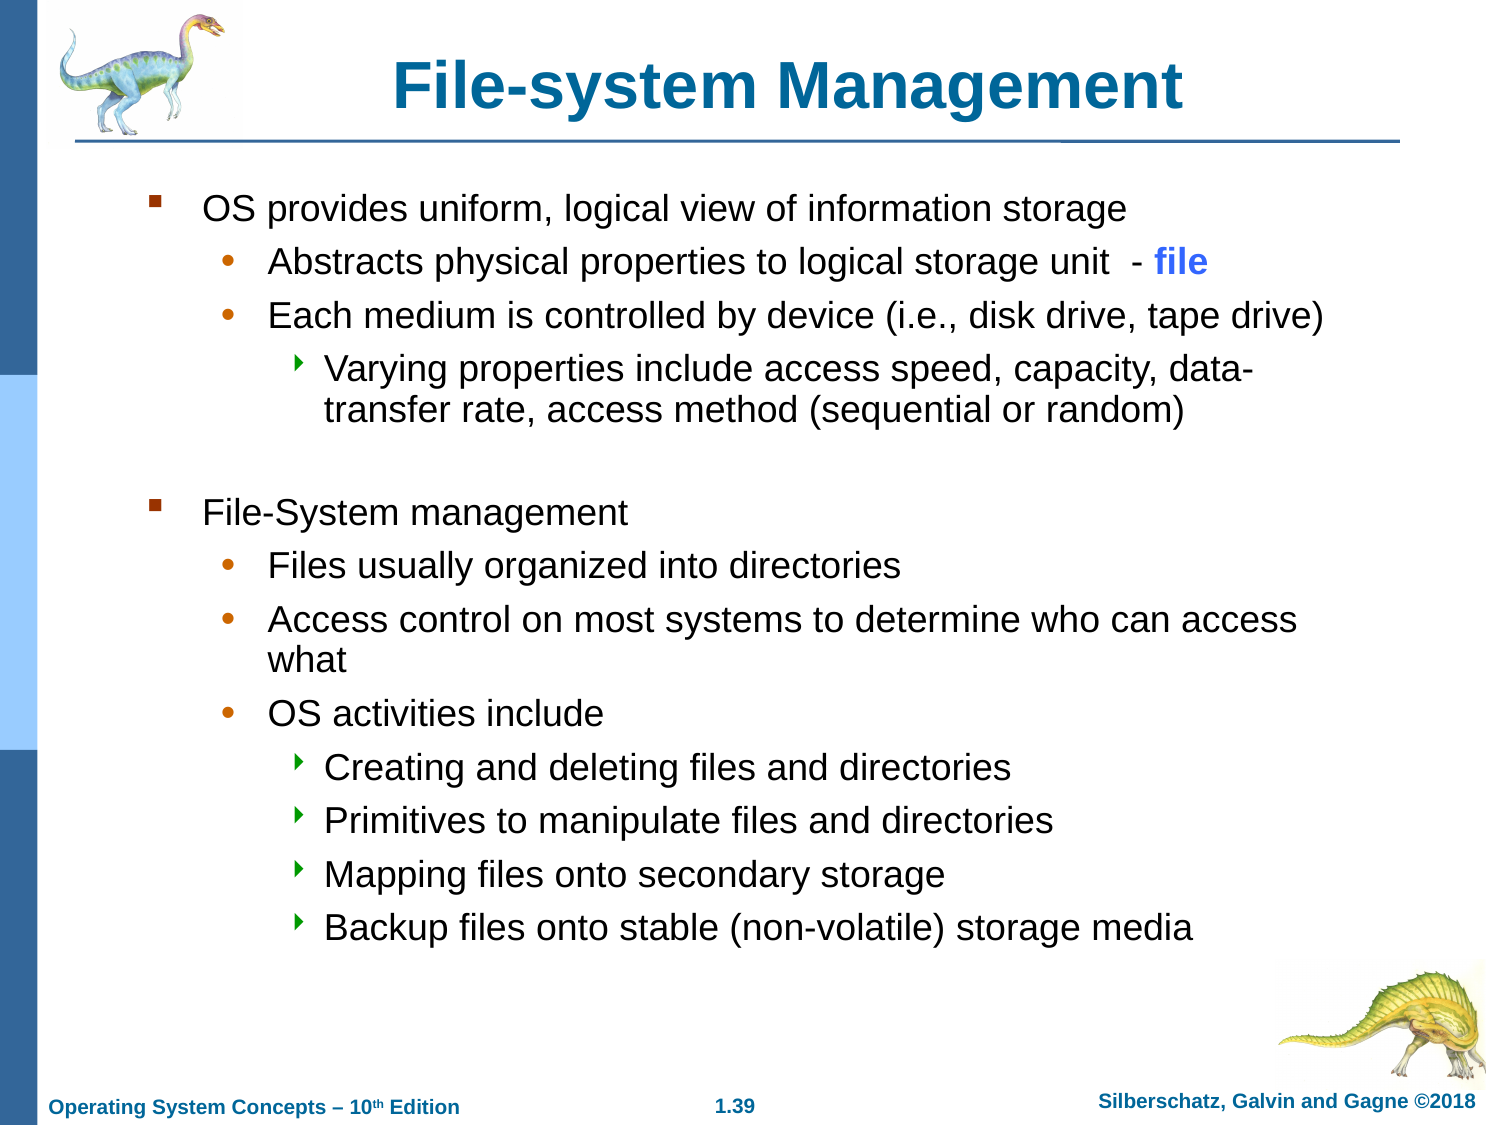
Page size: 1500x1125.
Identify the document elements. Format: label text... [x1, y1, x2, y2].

picture [46, 0, 243, 149]
picture [1275, 959, 1486, 1090]
title File-system Management [185, 34, 1392, 130]
list OS provides uniform, logical view of information storage Abstracts physical properties to logical storage unit - file Each medium is controlled by device (i.e., disk drive, tape drive) Varying properties include access speed, capacity, data-transfer rate, access method (sequential or random) File-System management Files usually organized into directories Access control on most systems to determine who can access what OS activities include Creating and deleting files and directories Primitives to manipulate files and directories Mapping files onto secondary storage Backup files onto stable (non-volatile) storage media [130, 181, 1371, 1001]
